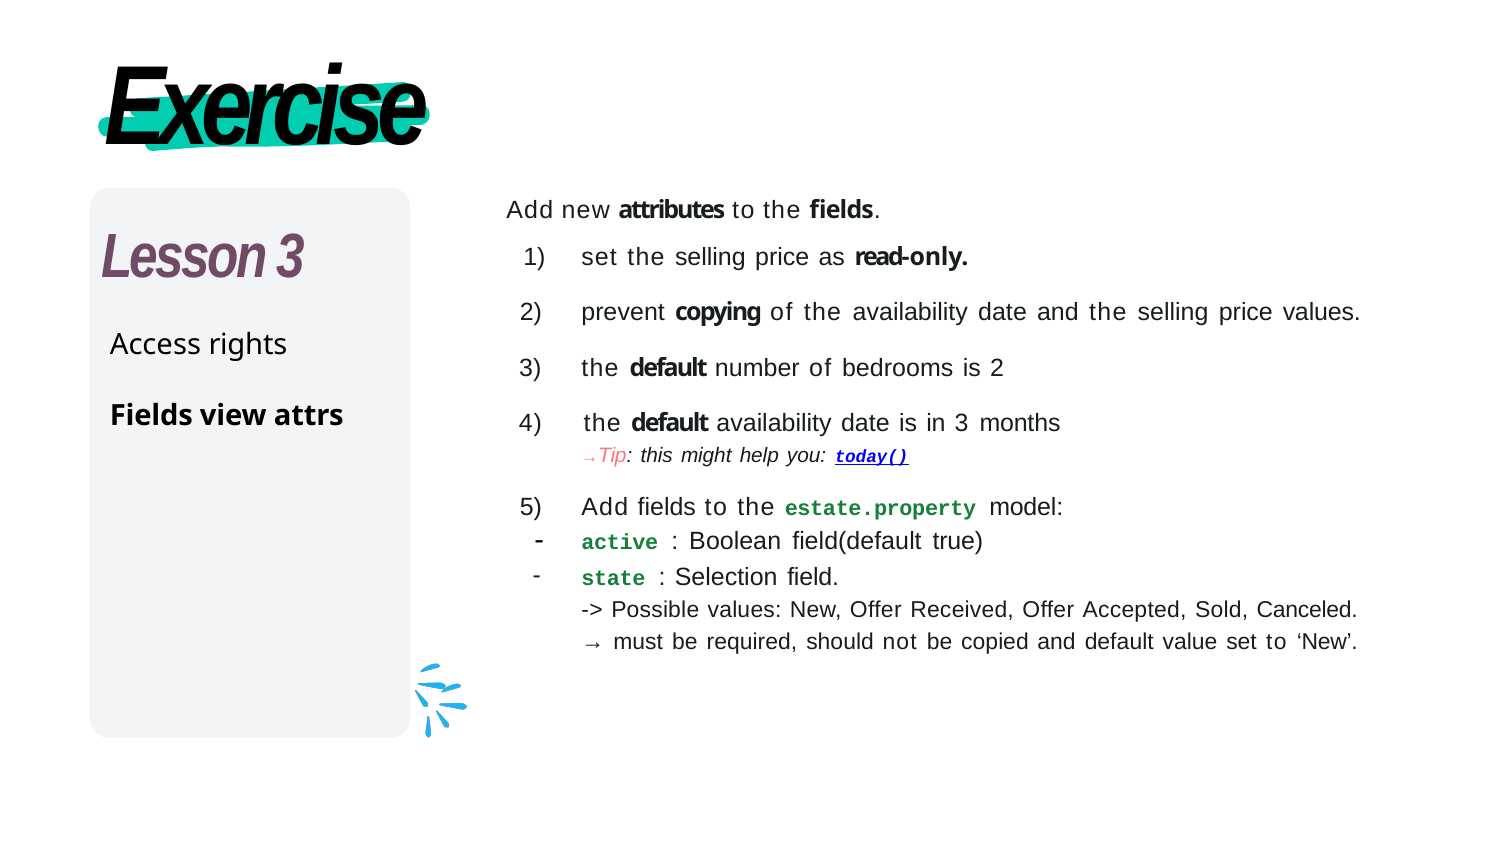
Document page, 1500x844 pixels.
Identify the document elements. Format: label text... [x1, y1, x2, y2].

text_box Add fields to the estate.property model: active : Boolean field(default true) state : Selection field. -> Possible values: New, Offer Received, Offer Accepted, Sold, Canceled. → must be required, should not be copied and default value set to ‘New’. [519, 484, 1373, 654]
picture [417, 678, 475, 747]
text_box set the selling price as read-only. prevent copying of the availability date and the selling price values. the default number of bedrooms is 2 [517, 238, 1381, 381]
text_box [89, 187, 411, 739]
text_box Add new attributes to the fields. [504, 191, 900, 224]
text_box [104, 187, 411, 690]
text_box 4) the default availability date is in 3 months →Tip: this might help you: today() [516, 399, 1079, 467]
title Exercise [102, 29, 530, 173]
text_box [413, 187, 454, 677]
picture [98, 82, 430, 151]
